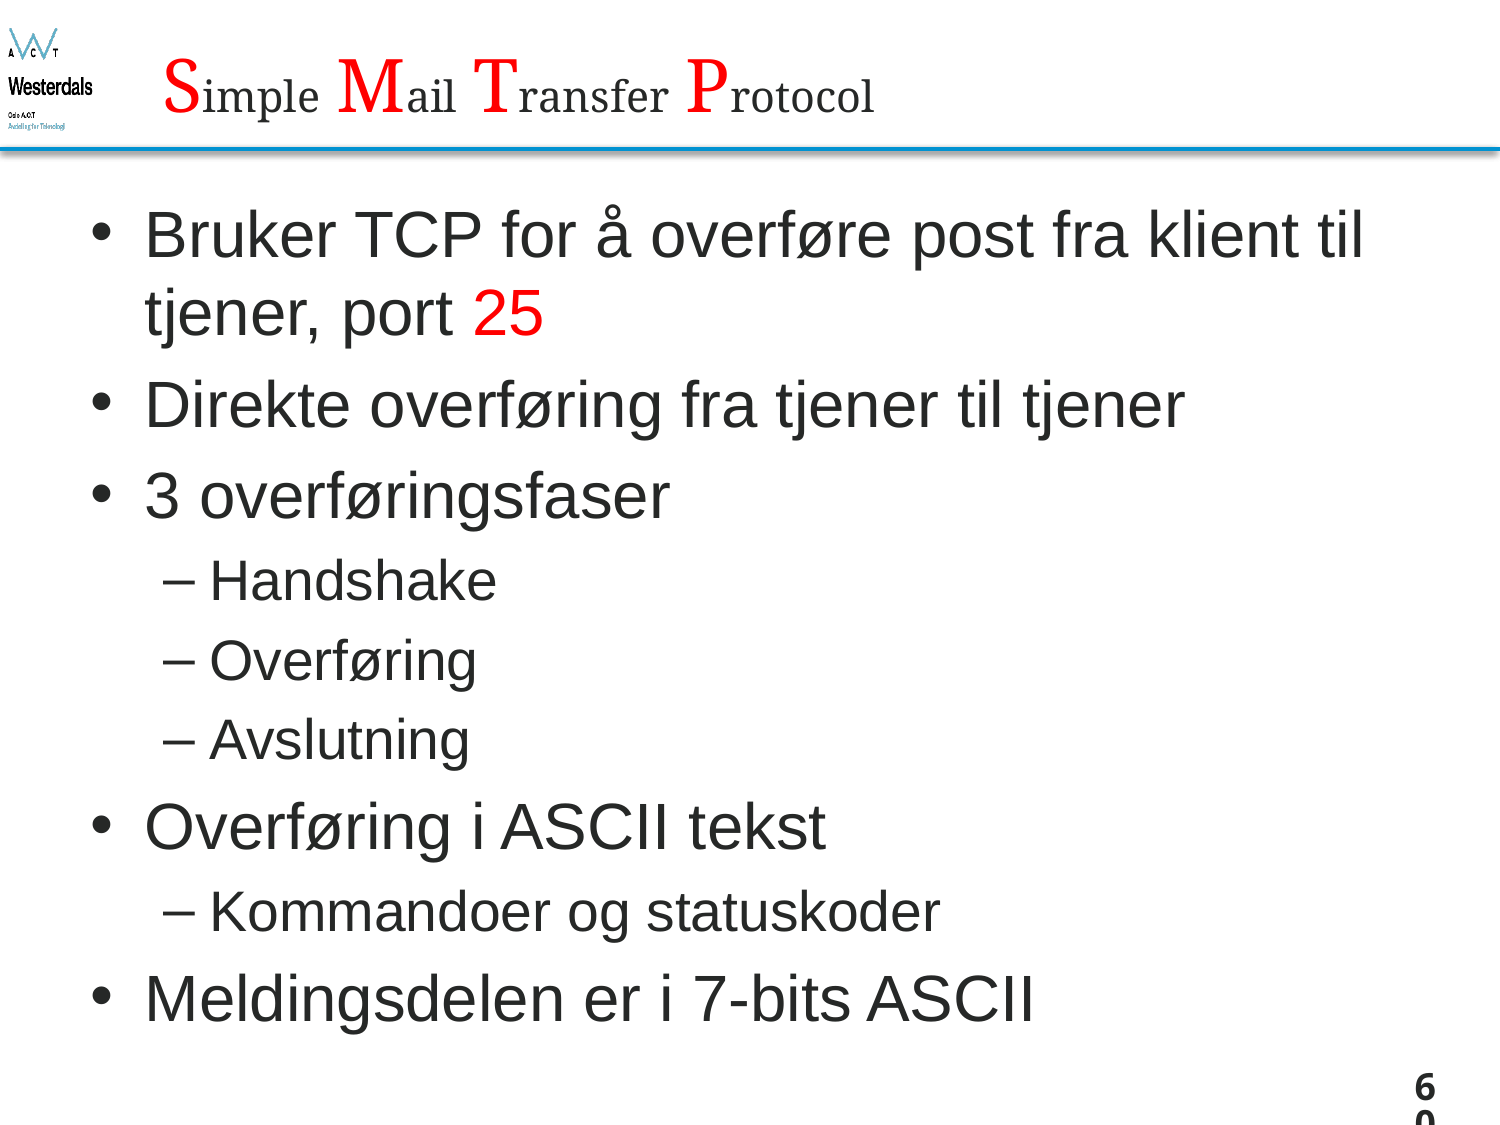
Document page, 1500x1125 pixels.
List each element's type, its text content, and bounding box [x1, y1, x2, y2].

list Bruker TCP for å overføre post fra klient til tjener, port 25 Direkte overføring fra tjener til tjener 3 overføringsfaser Handshake Overføring Avslutning Overføring i ASCII tekst Kommandoer og statuskoder Meldingsdelen er i 7-bits ASCII [74, 184, 1426, 1048]
title Simple Mail Transfer Protocol [147, 30, 1416, 136]
slide_number 60 [1399, 1058, 1467, 1119]
picture [0, 0, 102, 146]
